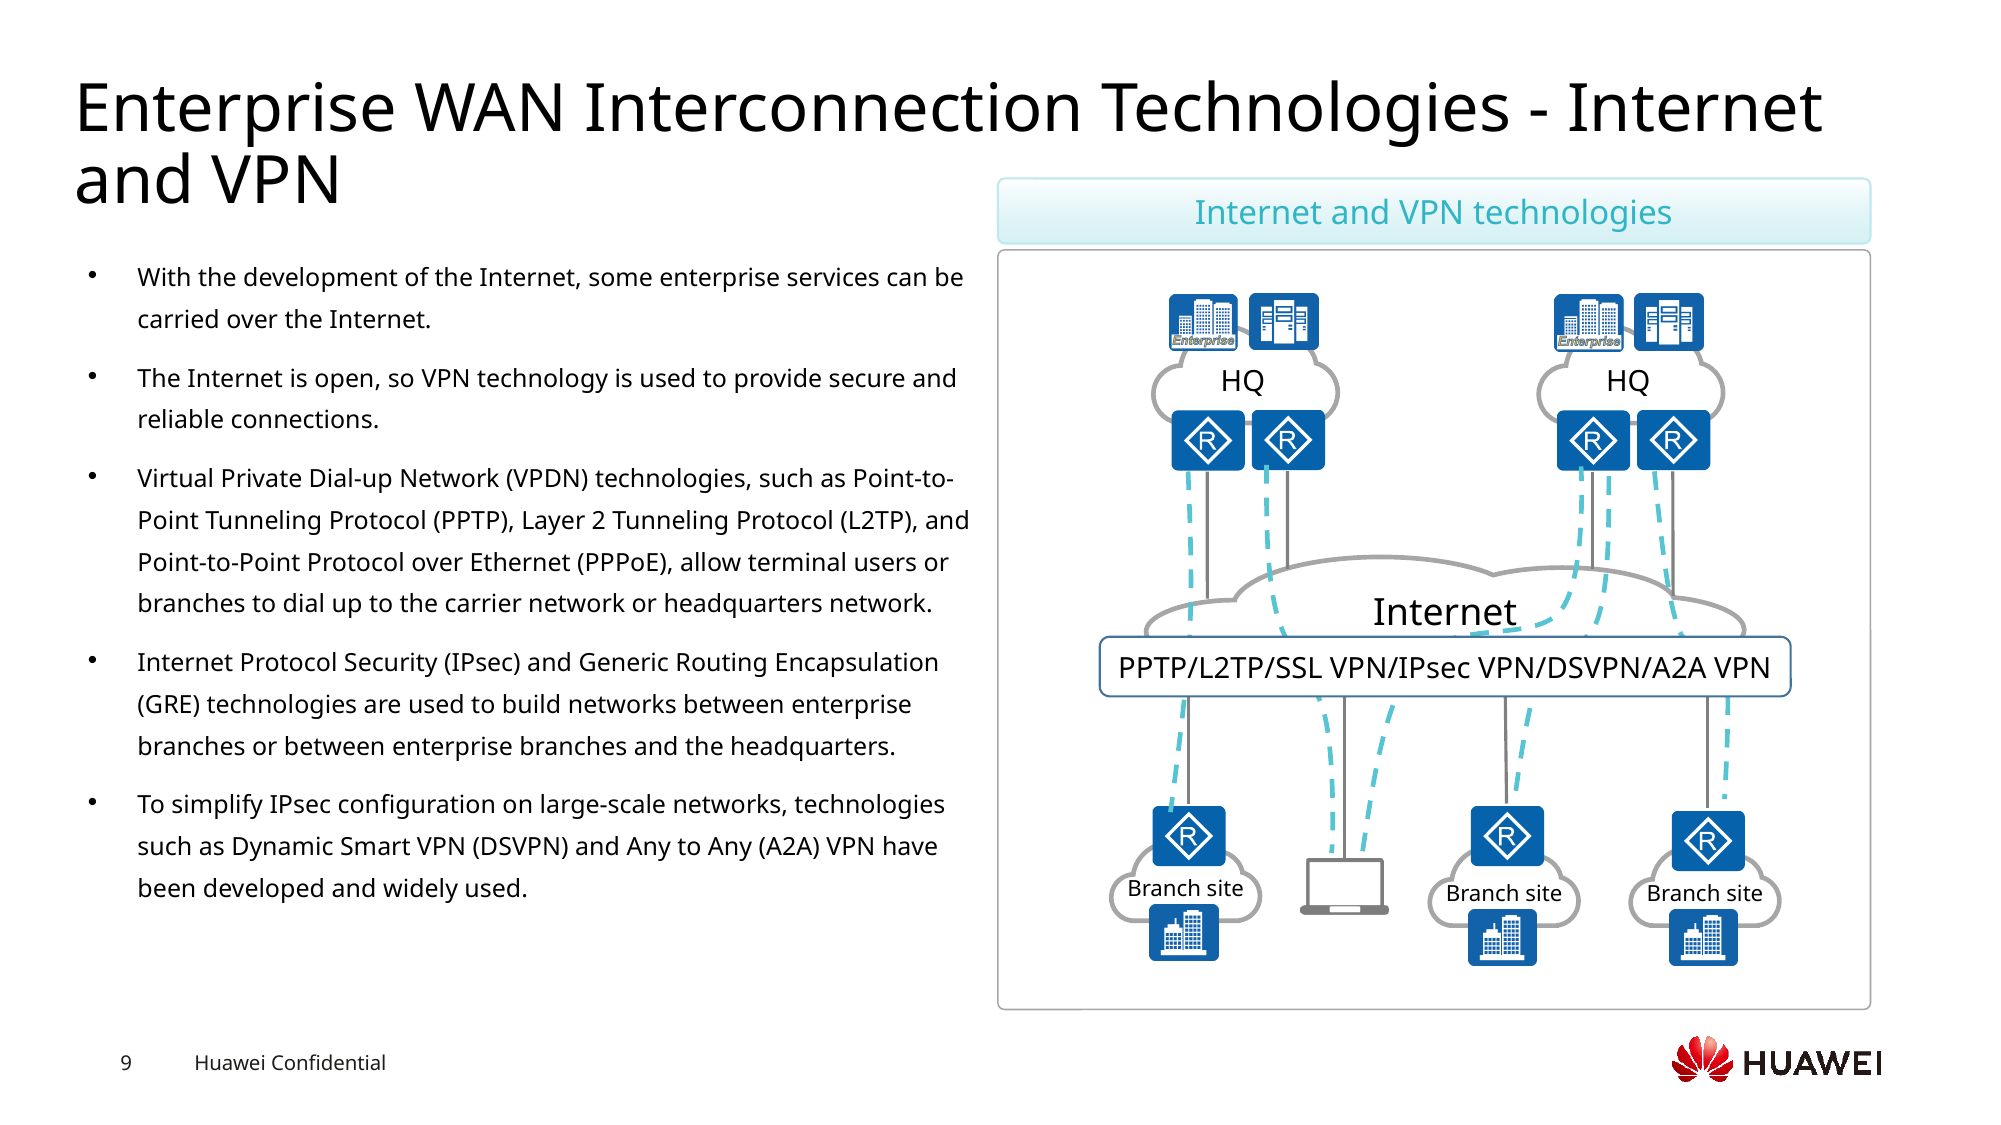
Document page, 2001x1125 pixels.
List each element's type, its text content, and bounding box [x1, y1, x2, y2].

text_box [1099, 293, 1791, 966]
title Enterprise WAN Interconnection Technologies - Internet and VPN [74, 73, 1928, 238]
text_box [996, 248, 1872, 1011]
picture [1672, 1036, 1881, 1082]
list With the development of the Internet, some enterprise services can be carried over the Internet. The Internet is open, so VPN technology is used to provide secure and reliable connections. Virtual Private Dial-up Network (VPDN) technologies, such as Point-to-Point Tunneling Protocol (PPTP), Layer 2 Tunneling Protocol (L2TP), and Point-to-Point Protocol over Ethernet (PPPoE), allow terminal users or branches to dial up to the carrier network or headquarters network. Internet Protocol Security (IPsec) and Generic Routing Encapsulation (GRE) technologies are used to build networks between enterprise branches or between enterprise branches and the headquarters. To simplify IPsec configuration on large-scale networks, technologies such as Dynamic Smart VPN (DSVPN) and Any to Any (A2A) VPN have been developed and widely used. [74, 243, 1004, 973]
text_box Internet and VPN technologies [996, 177, 1872, 245]
